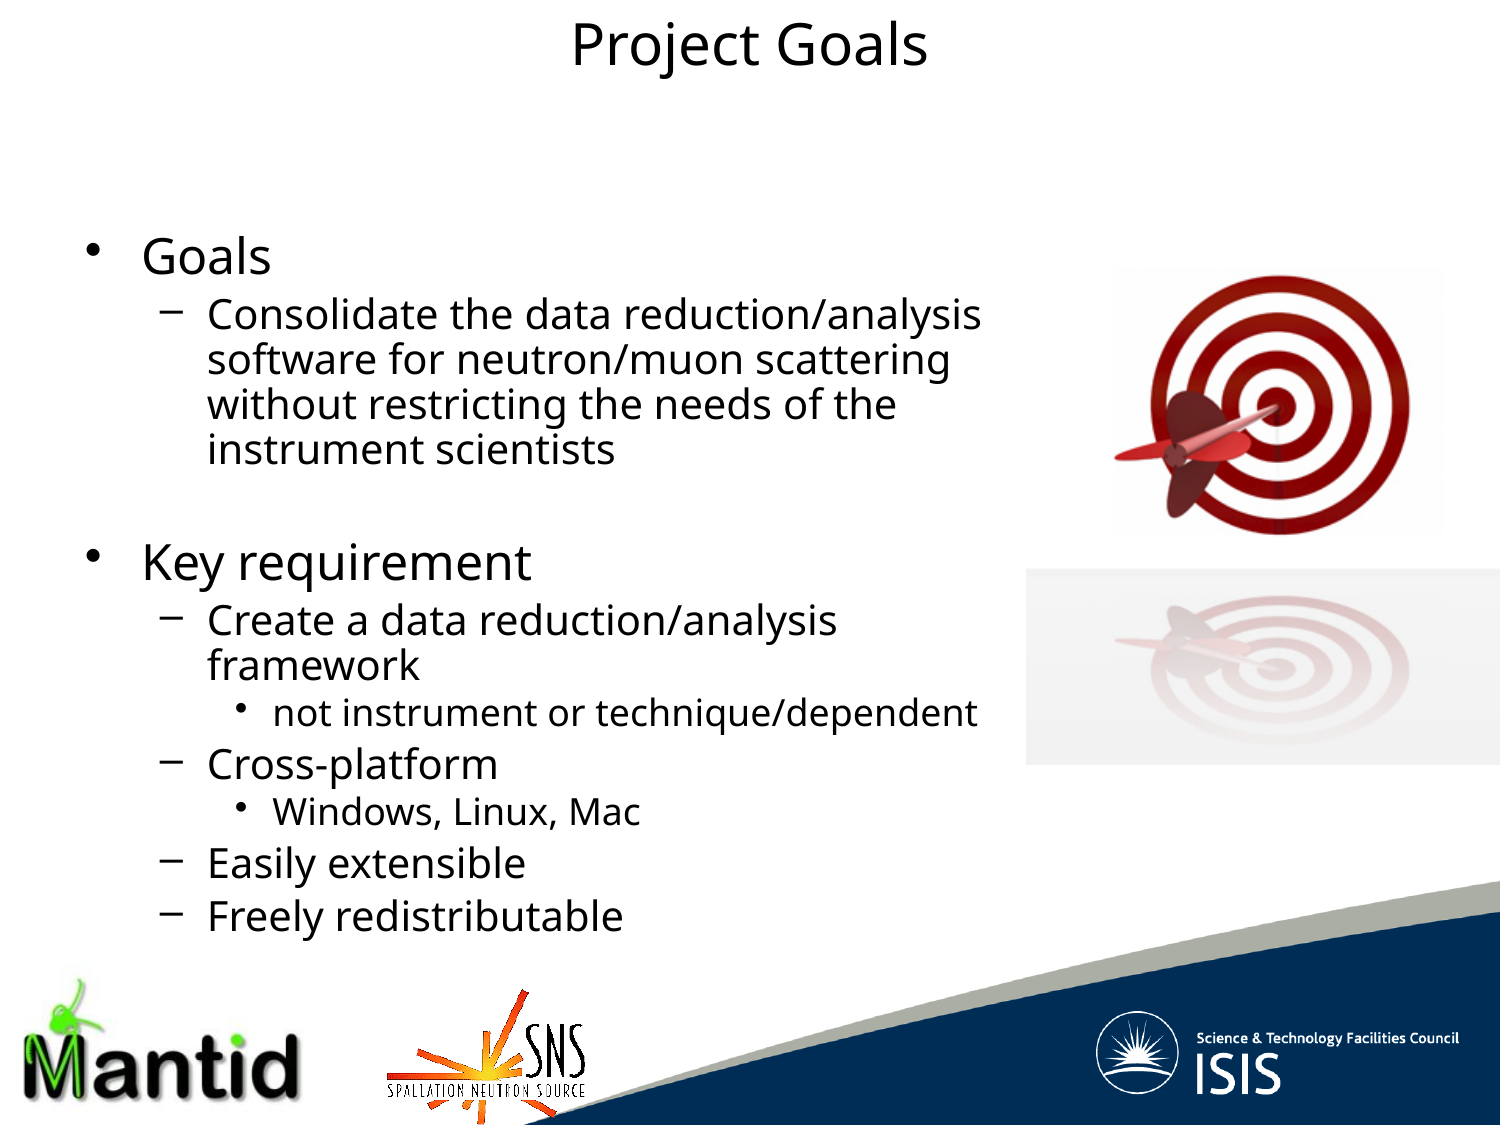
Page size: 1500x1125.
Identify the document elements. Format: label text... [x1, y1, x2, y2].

picture [0, 879, 1500, 1125]
text_box Goals Consolidate the data reduction/analysis software for neutron/muon scattering without restricting the needs of the instrument scientists Key requirement Create a data reduction/analysis framework not instrument or technique/dependent Cross-platform Windows, Linux, Mac Easily extensible Freely redistributable [70, 224, 1043, 914]
text_box Project Goals [74, 0, 1425, 188]
picture [1026, 247, 1500, 766]
